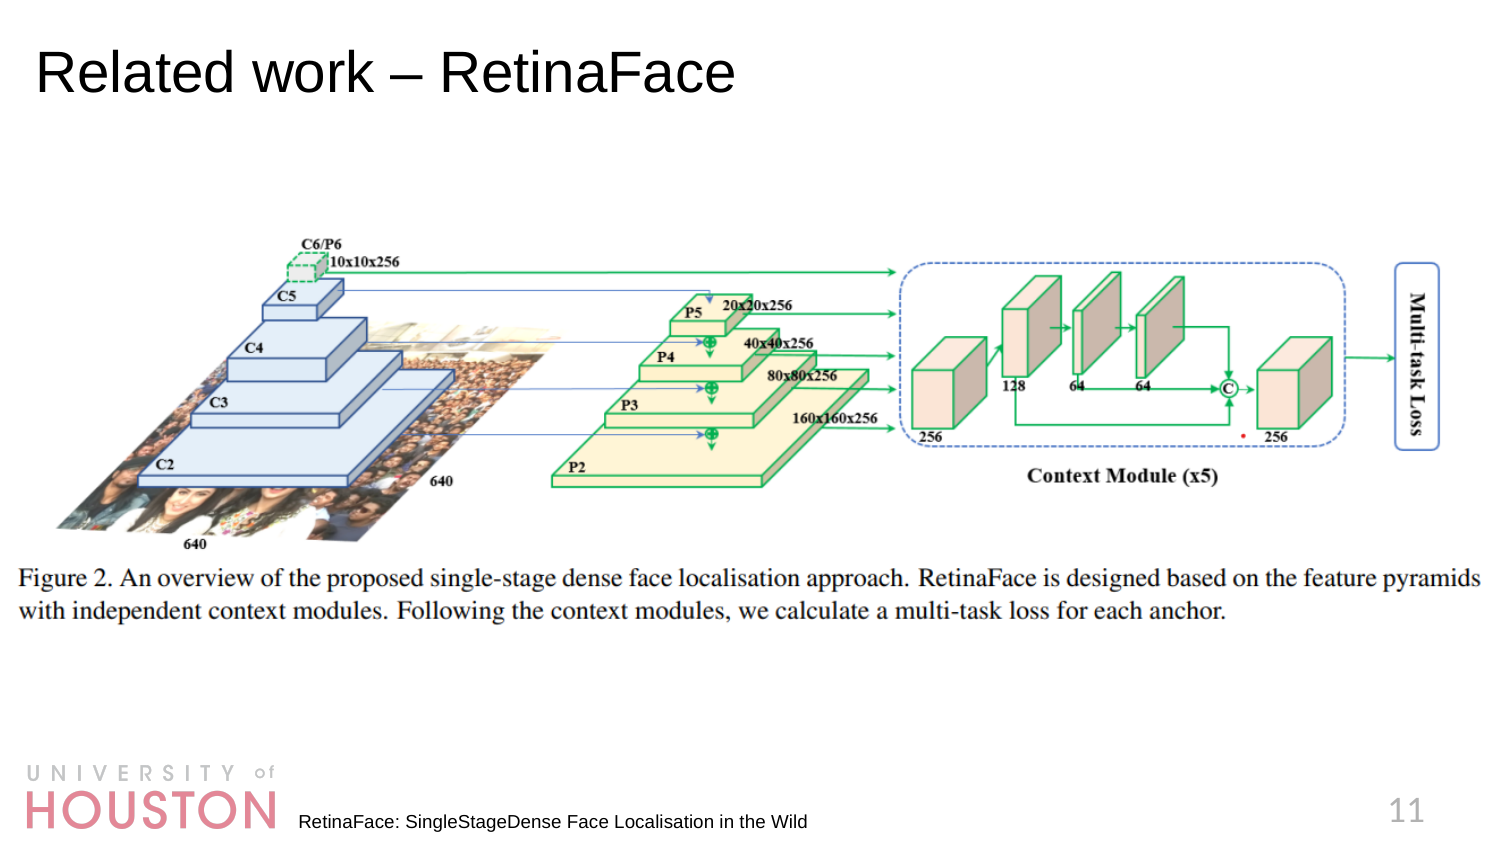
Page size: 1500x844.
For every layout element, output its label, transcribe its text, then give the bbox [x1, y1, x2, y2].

slide_number 11 [1080, 784, 1425, 827]
picture [26, 764, 276, 830]
picture [8, 210, 1490, 636]
text_box RetinaFace: SingleStageDense Face Localisation in the Wild [283, 802, 910, 840]
title Related work – RetinaFace [33, 31, 952, 175]
